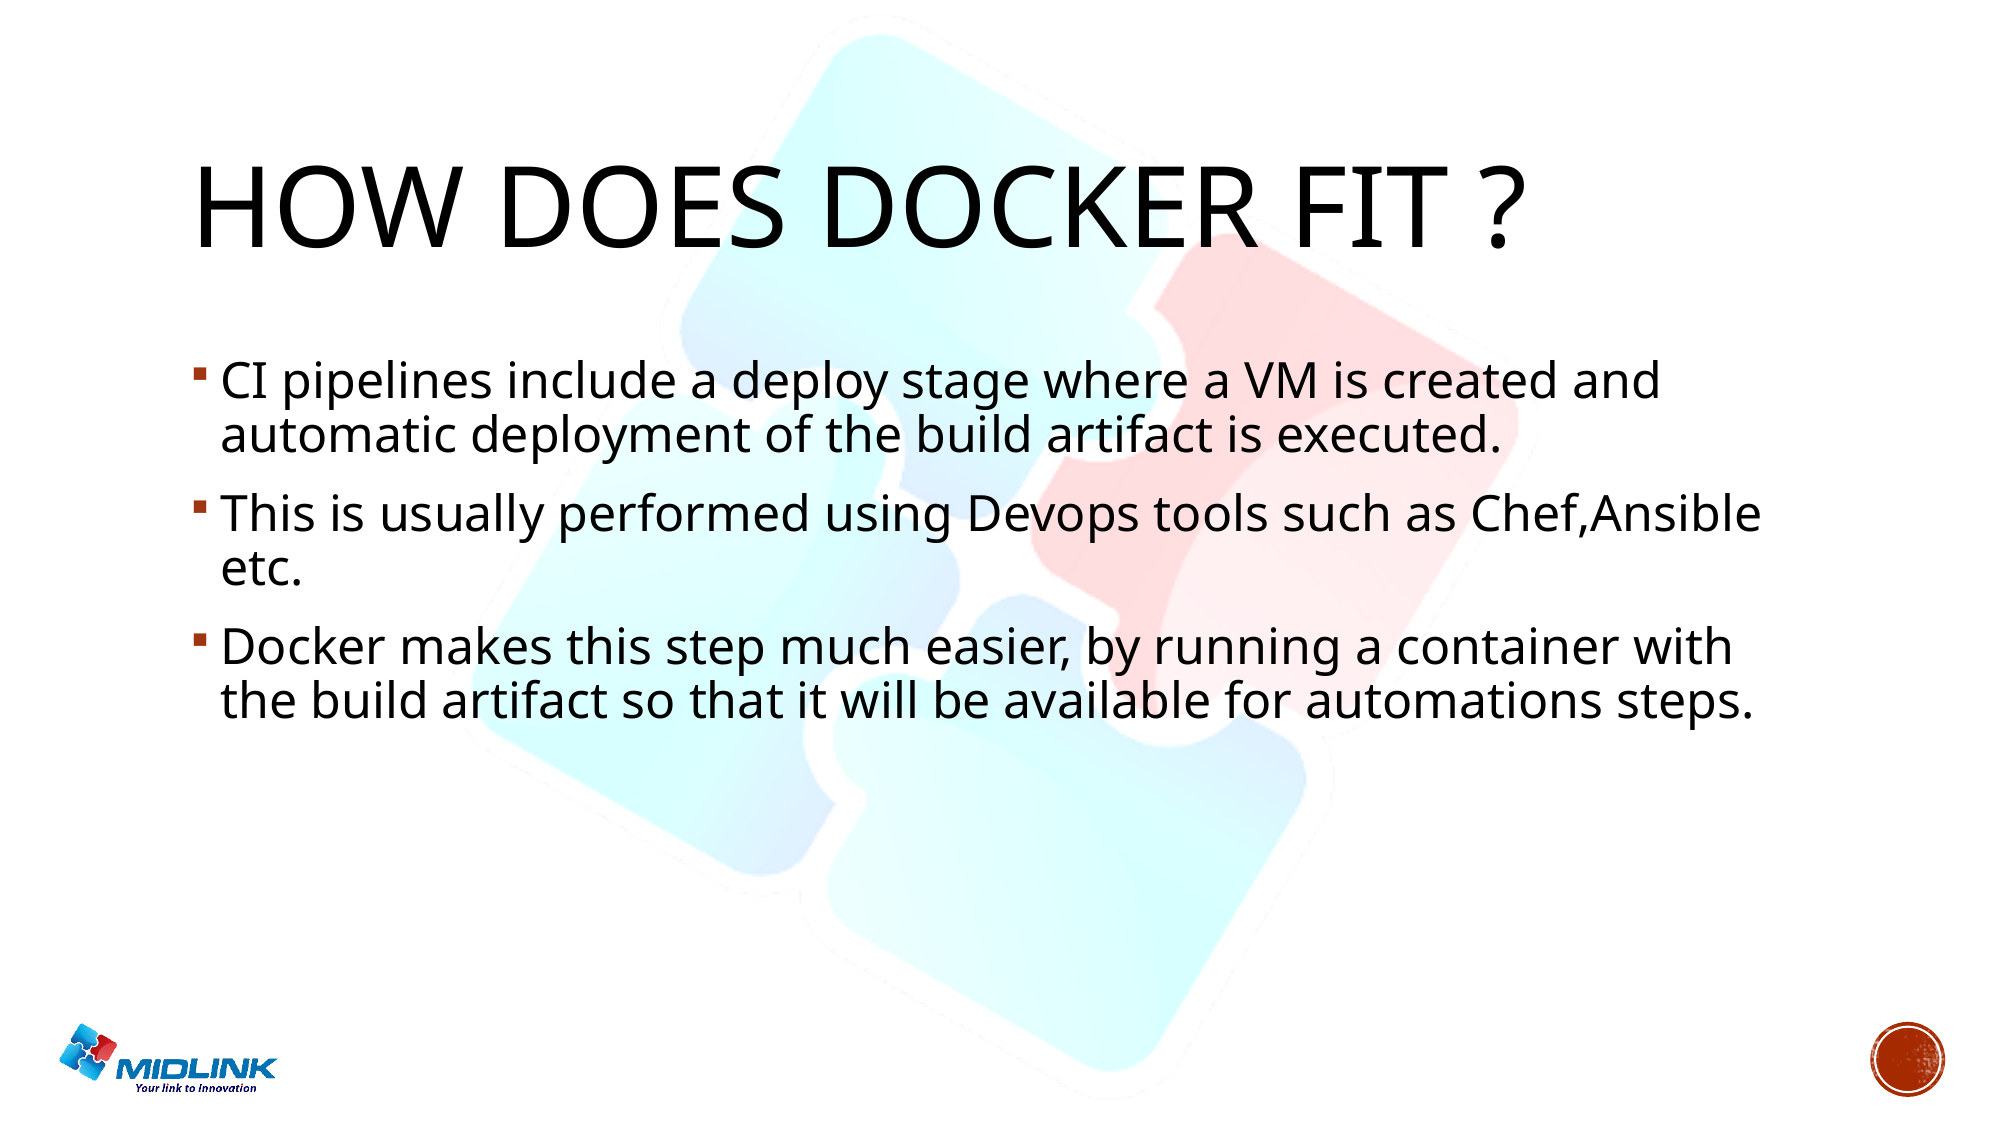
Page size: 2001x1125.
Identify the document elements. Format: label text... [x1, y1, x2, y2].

list CI pipelines include a deploy stage where a VM is created and automatic deployment of the build artifact is executed. This is usually performed using Devops tools such as Chef,Ansible etc. Docker makes this step much easier, by running a container with the build artifact so that it will be available for automations steps. [175, 348, 1826, 1013]
picture [49, 1017, 287, 1096]
title How does docker fit ? [175, 79, 1826, 344]
